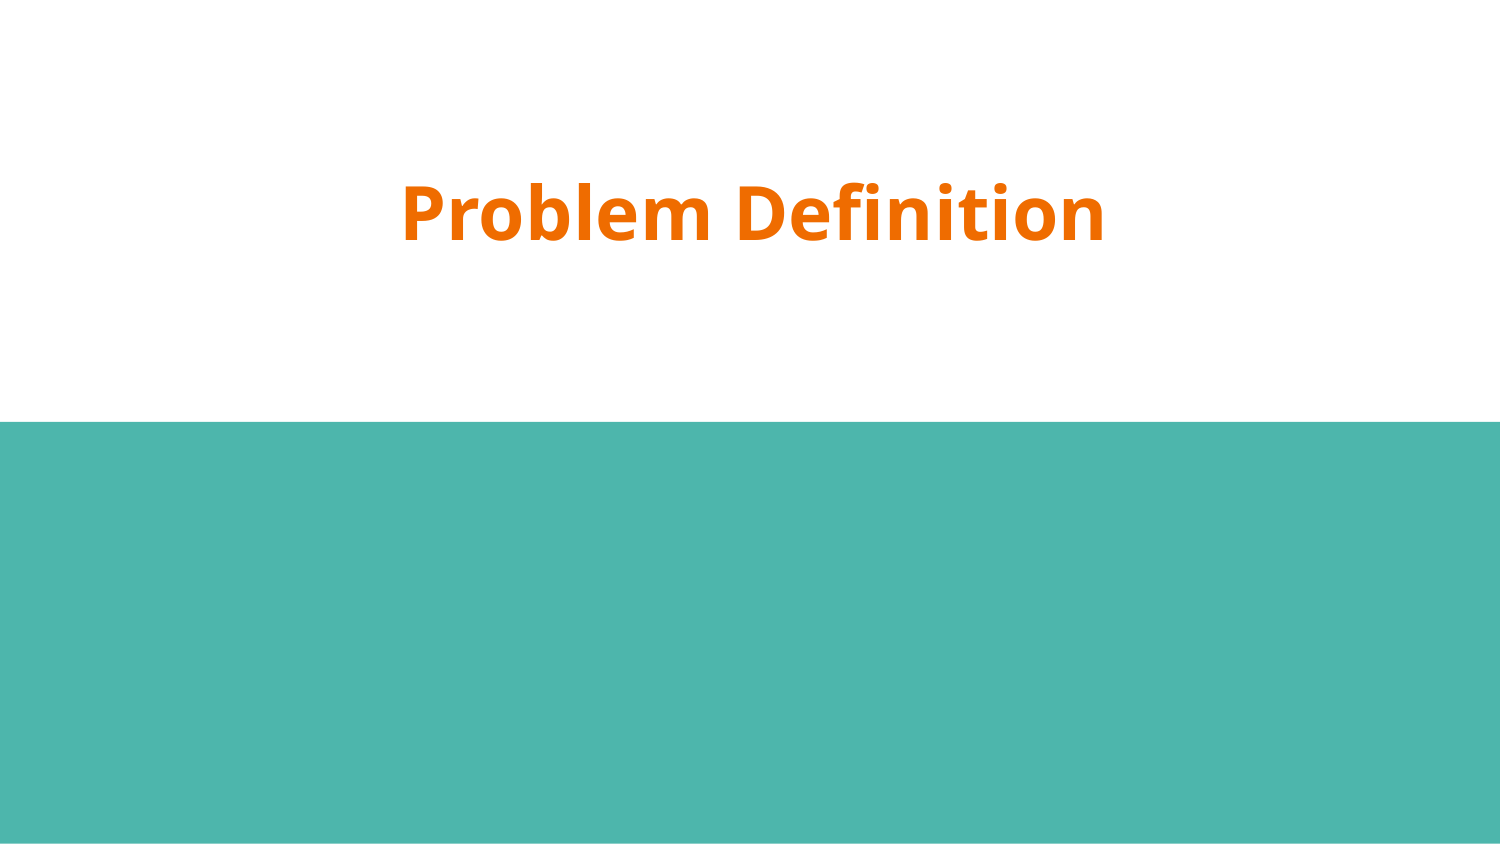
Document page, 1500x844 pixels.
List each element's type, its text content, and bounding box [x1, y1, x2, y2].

title Problem Definition [51, 133, 1458, 289]
